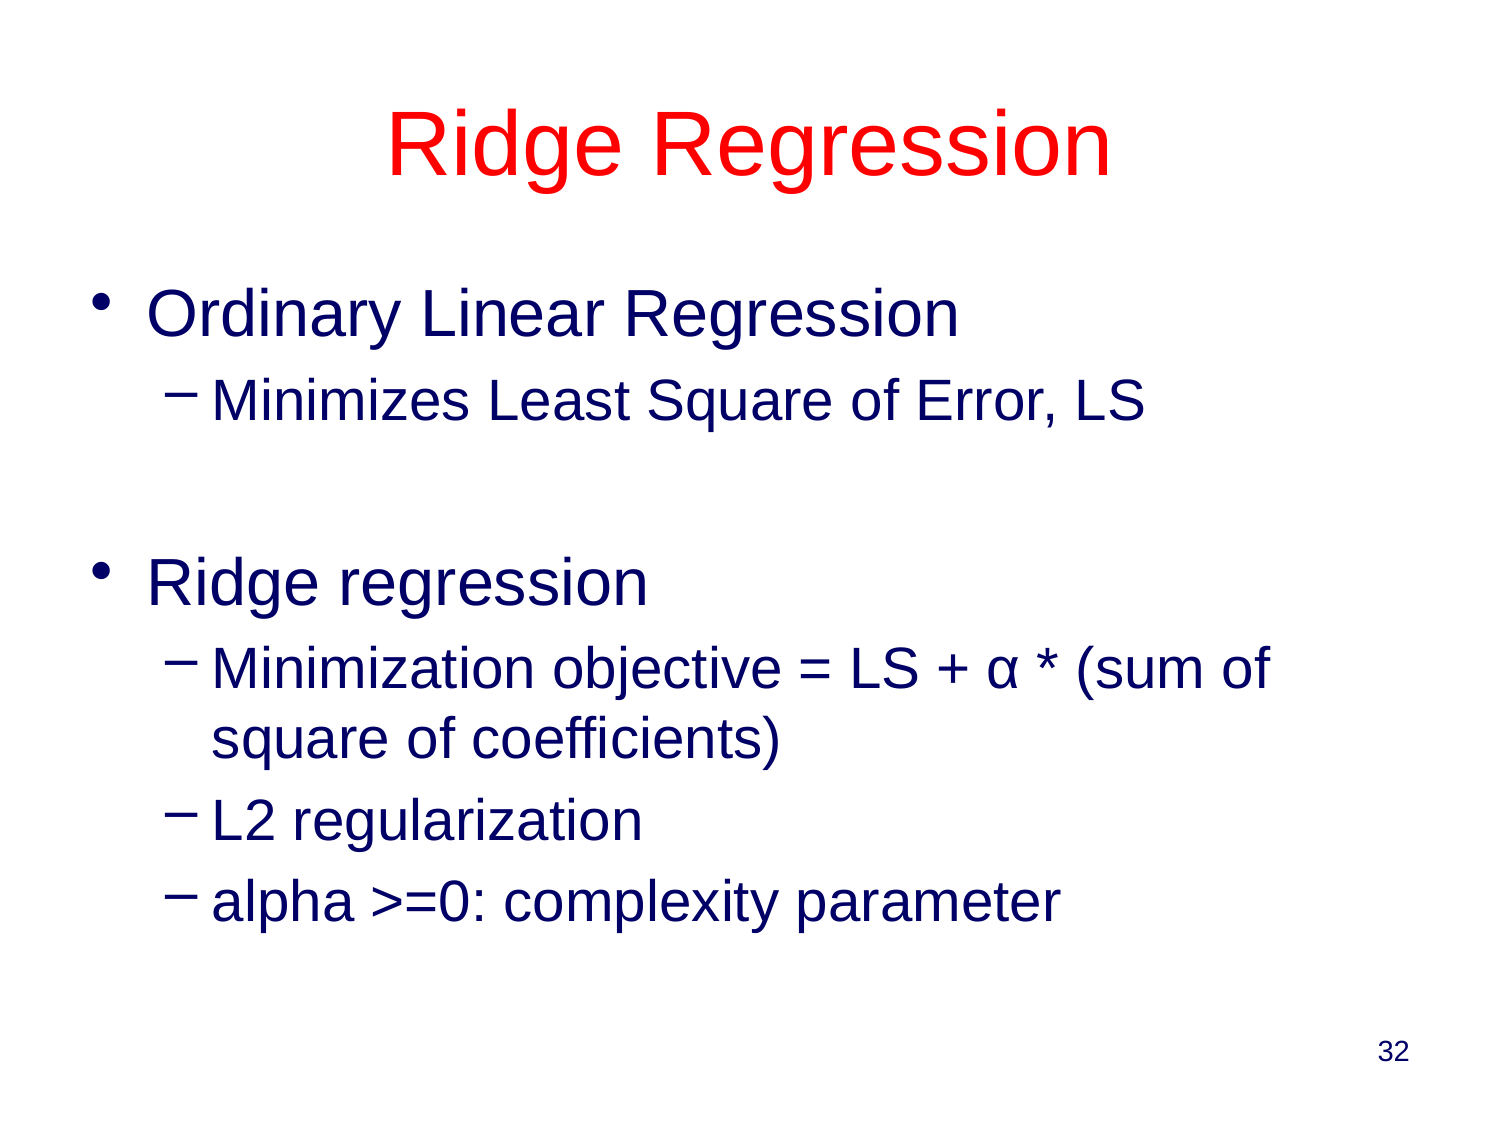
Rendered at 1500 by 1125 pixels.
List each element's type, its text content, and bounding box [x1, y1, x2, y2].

title Ridge Regression [75, 45, 1425, 233]
slide_number 32 [1074, 1024, 1425, 1103]
list Ordinary Linear Regression Minimizes Least Square of Error, LS Ridge regression Minimization objective = LS + α * (sum of square of coefficients) L2 regularization alpha >=0: complexity parameter [75, 262, 1425, 1005]
